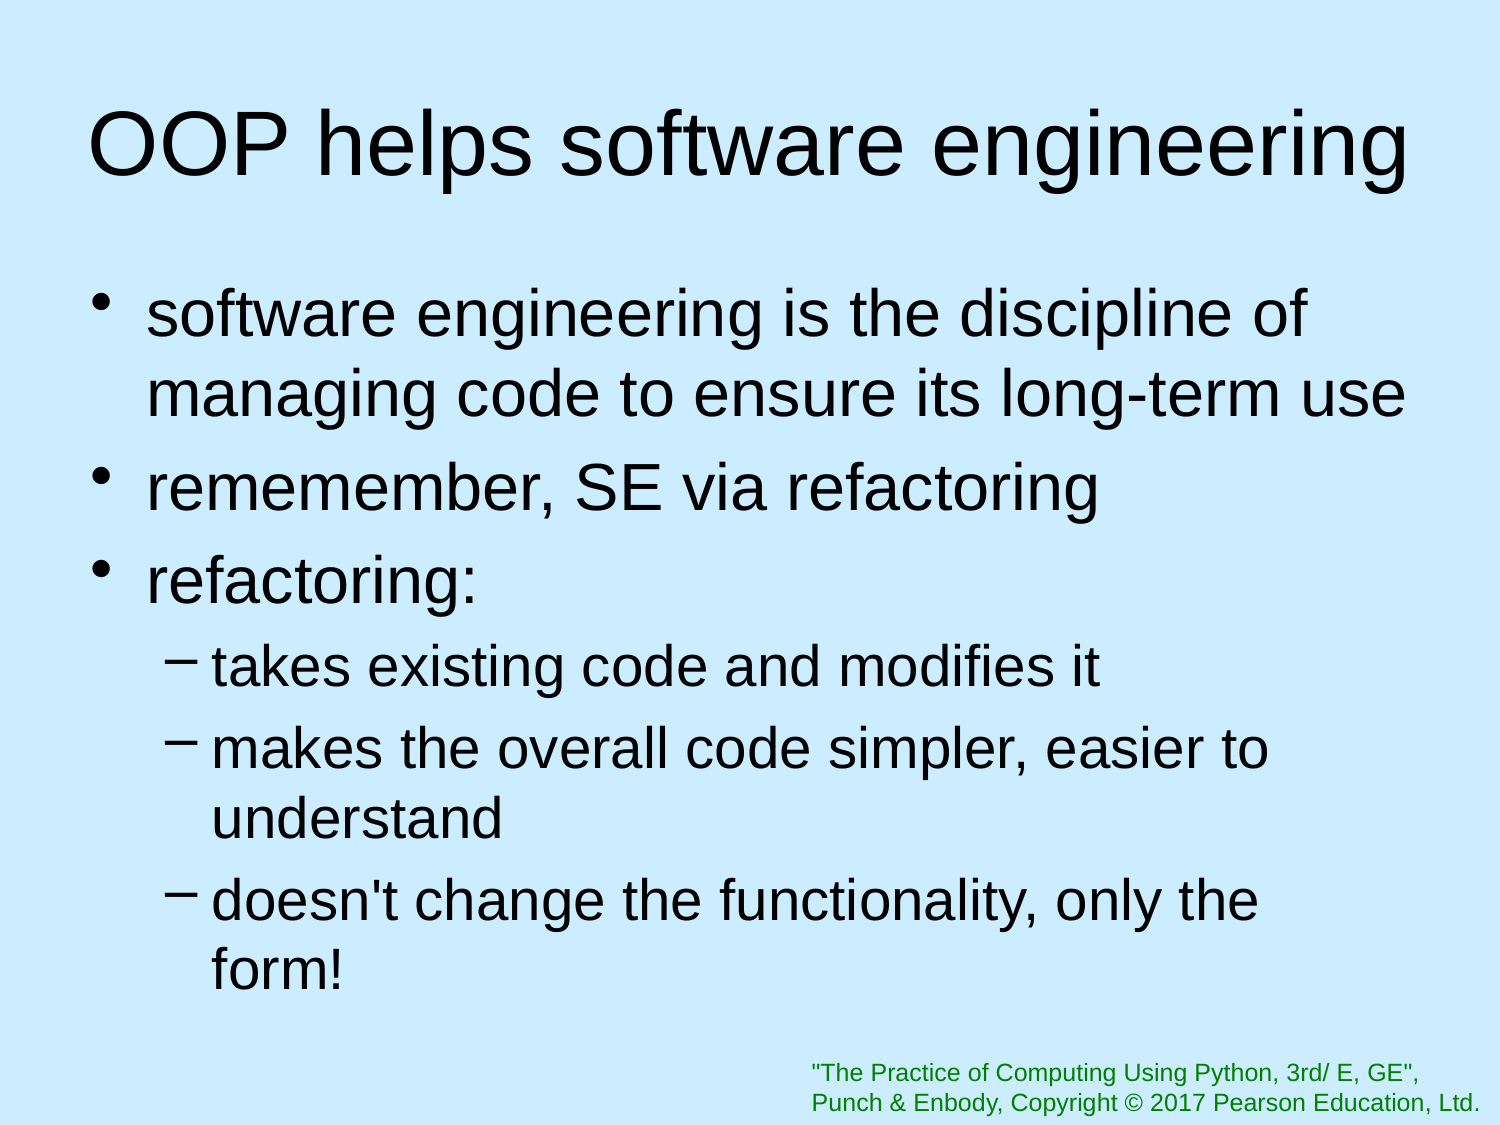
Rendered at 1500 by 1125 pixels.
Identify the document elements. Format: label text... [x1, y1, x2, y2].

title OOP helps software engineering [0, 45, 1500, 233]
list software engineering is the discipline of managing code to ensure its long-term use rememember, SE via refactoring refactoring: takes existing code and modifies it makes the overall code simpler, easier to understand doesn't change the functionality, only the form! [75, 262, 1425, 1005]
